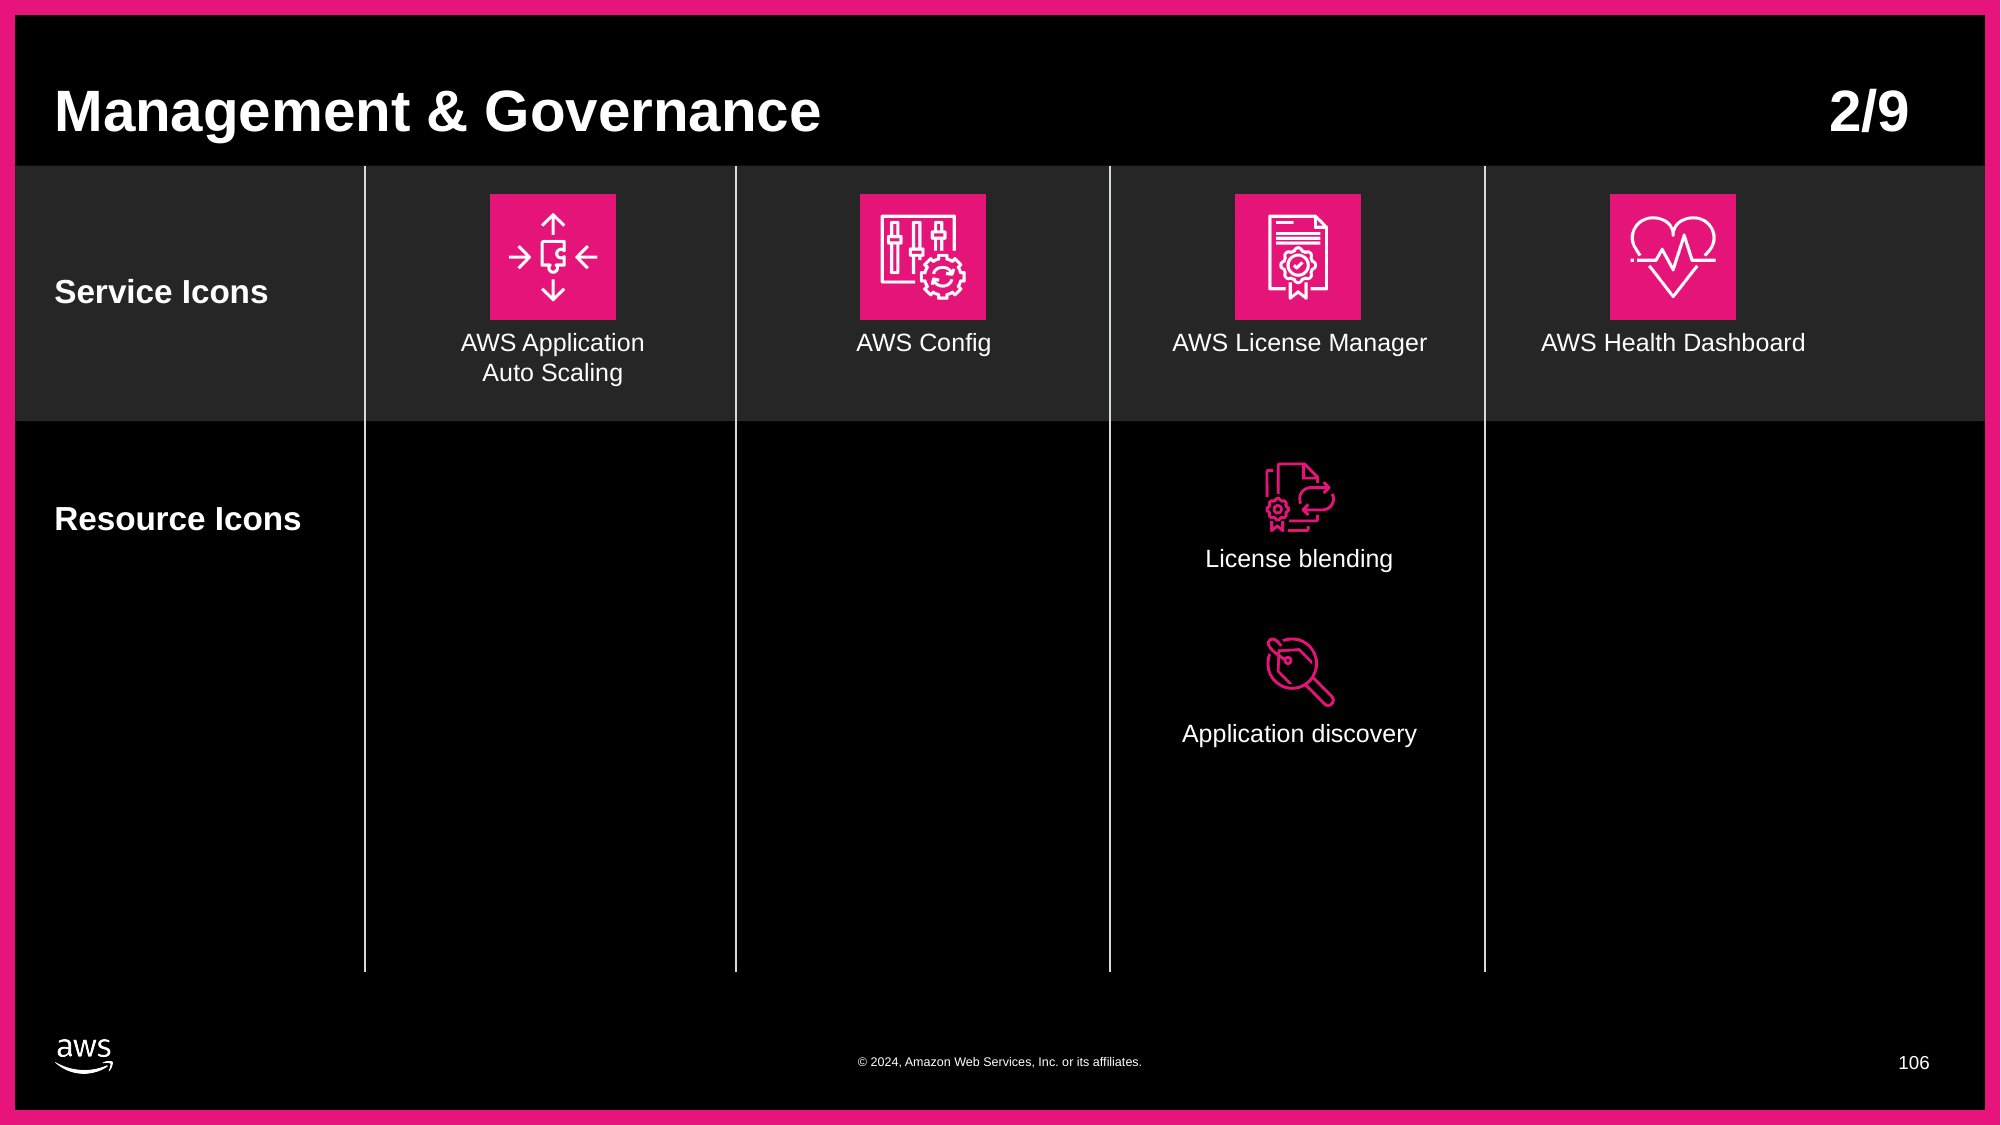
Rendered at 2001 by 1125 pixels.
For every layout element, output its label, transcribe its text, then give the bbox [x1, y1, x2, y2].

text_box License blending [1157, 534, 1442, 580]
title Management & Governance 2/9 [39, 59, 1945, 166]
picture [1610, 194, 1736, 320]
text_box Application discovery [1157, 709, 1442, 755]
picture [860, 194, 986, 320]
picture [1262, 459, 1338, 535]
slide_number 106 [1494, 1031, 1945, 1092]
text_box AWS Config [736, 319, 1109, 364]
picture [55, 1039, 113, 1074]
text_box AWS Health Dashboard [1493, 319, 1855, 364]
picture [490, 194, 616, 320]
picture [1262, 634, 1338, 710]
text_box AWS License Manager [1113, 319, 1484, 364]
footer © 2024, Amazon Web Services, Inc. or its affiliates. [662, 1031, 1338, 1092]
text_box AWS Application Auto Scaling [369, 319, 735, 394]
picture [1235, 194, 1361, 320]
